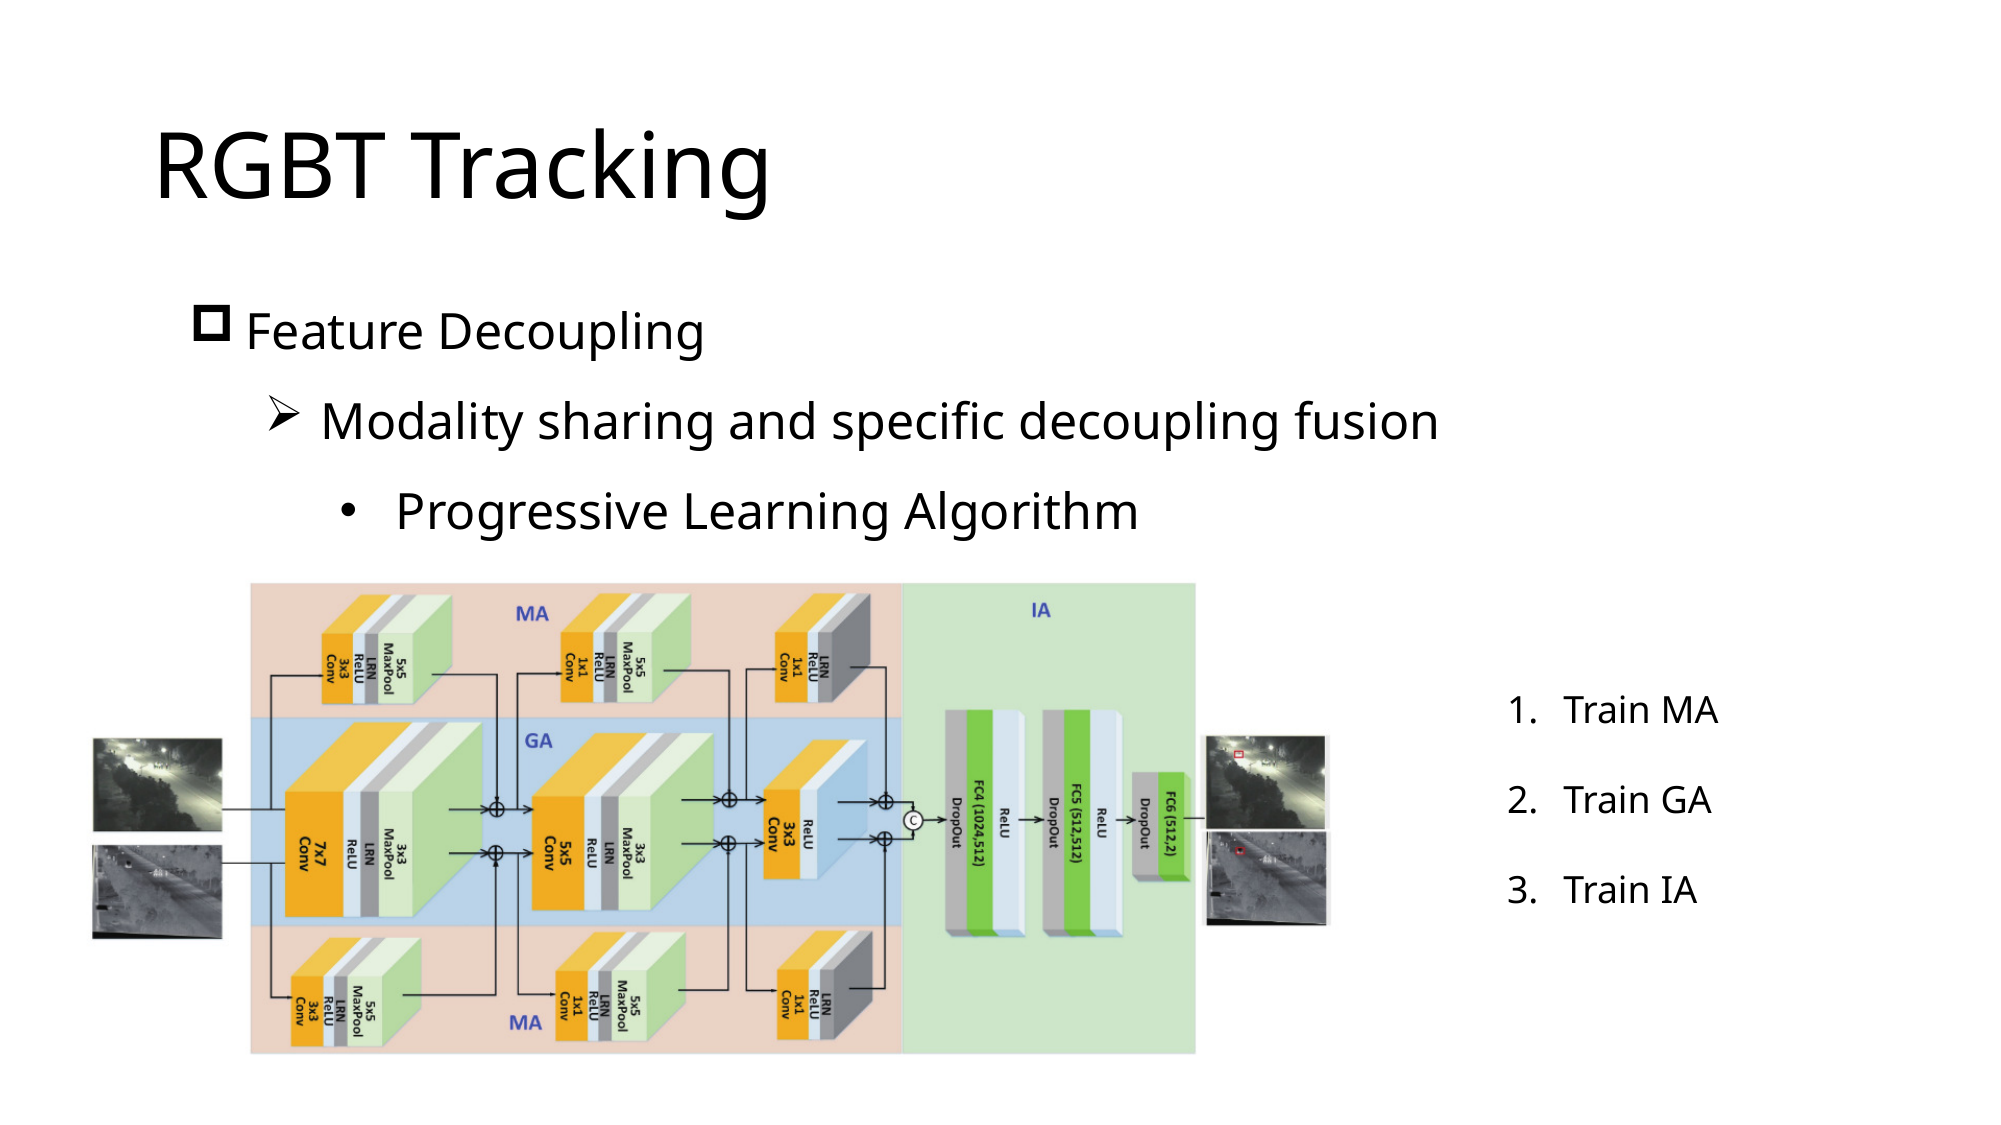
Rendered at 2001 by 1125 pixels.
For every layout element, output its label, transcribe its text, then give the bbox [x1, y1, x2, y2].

title RGBT Tracking [137, 59, 1863, 278]
picture [62, 562, 1351, 1060]
text_box Train MA Train GA Train IA [1492, 633, 1974, 919]
text_box Feature Decoupling Modality sharing and specific decoupling fusion Progressive Learning Algorithm [174, 262, 1636, 547]
